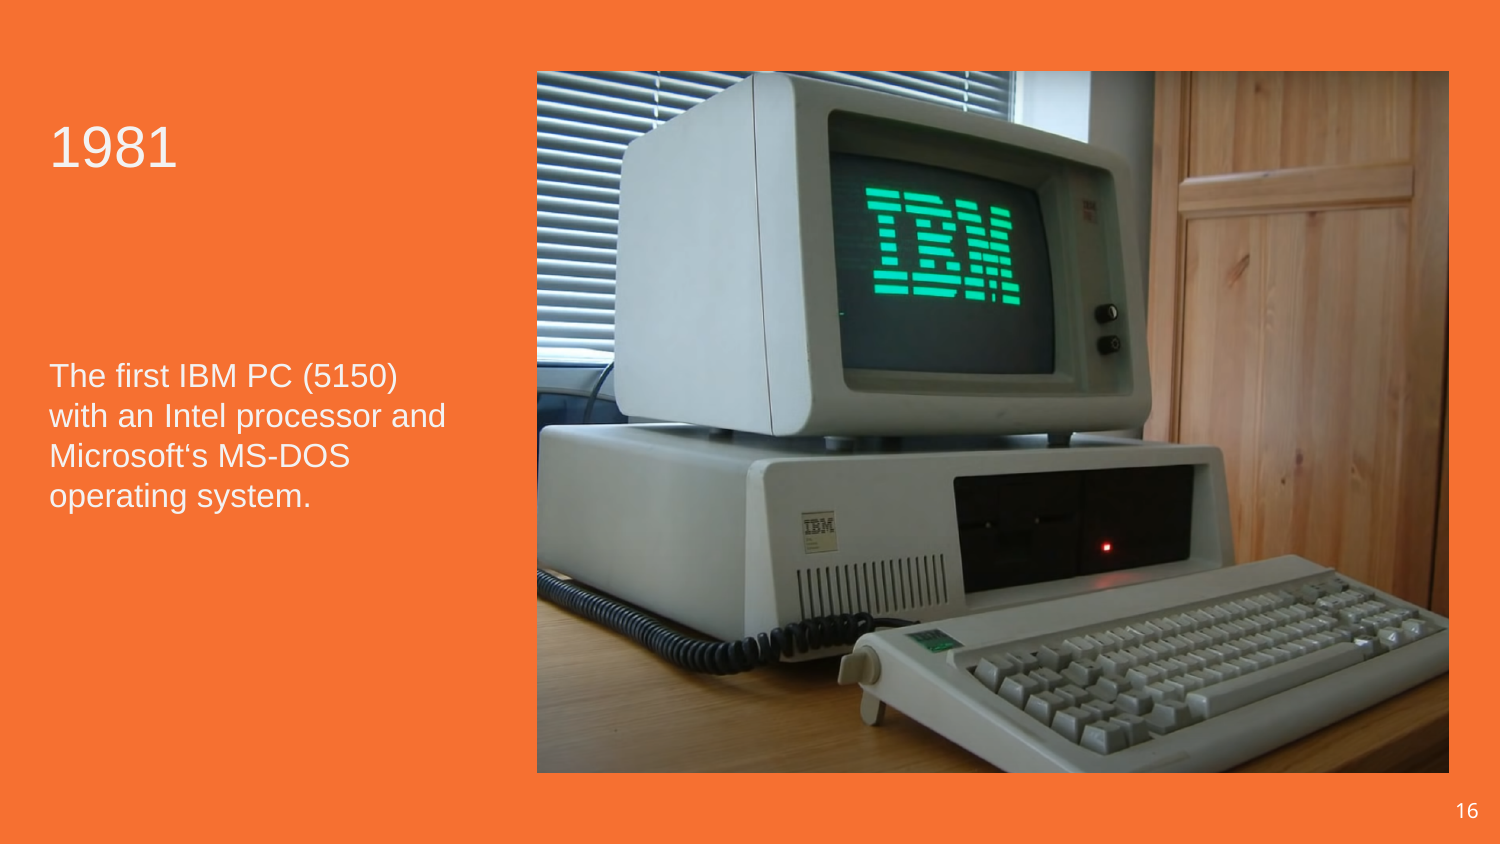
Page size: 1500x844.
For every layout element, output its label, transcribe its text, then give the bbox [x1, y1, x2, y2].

text_box 1981 The first IBM PC (5150) with an Intel processor and Microsoft‘s MS-DOS operating system. [34, 102, 476, 522]
slide_number 16 [1403, 779, 1494, 844]
picture [537, 71, 1449, 773]
